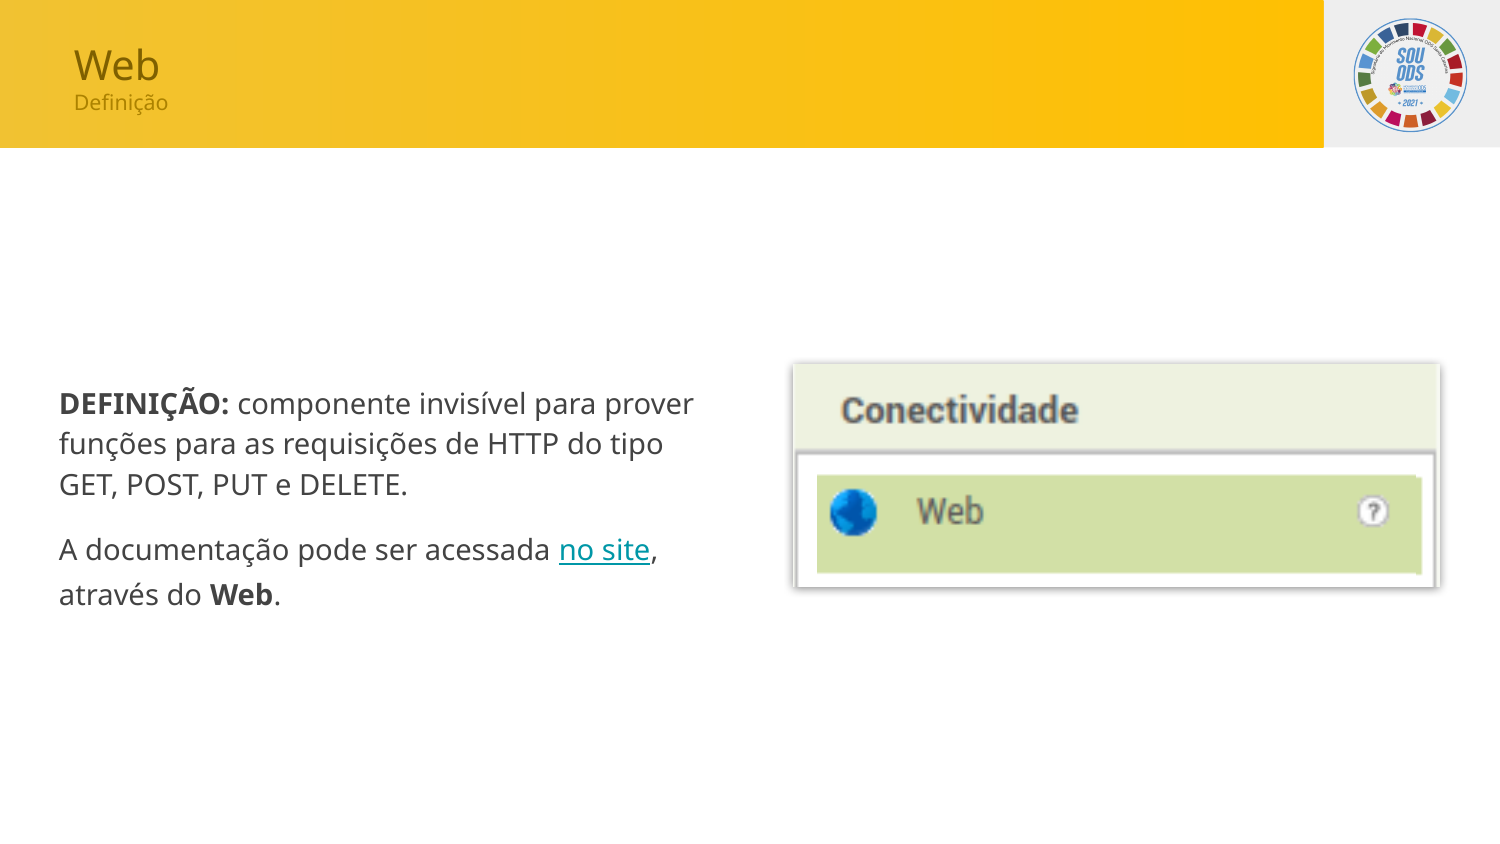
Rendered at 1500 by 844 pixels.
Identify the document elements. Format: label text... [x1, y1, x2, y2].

list DEFINIÇÃO: componente invisível para prover funções para as requisições de HTTP do tipo GET, POST, PUT e DELETE. A documentação pode ser acessada no site, através do Web. [0, 147, 756, 844]
text_box Definição [58, 70, 1324, 131]
text_box Web [58, 23, 1324, 70]
picture [1350, 12, 1474, 136]
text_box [793, 363, 1440, 588]
